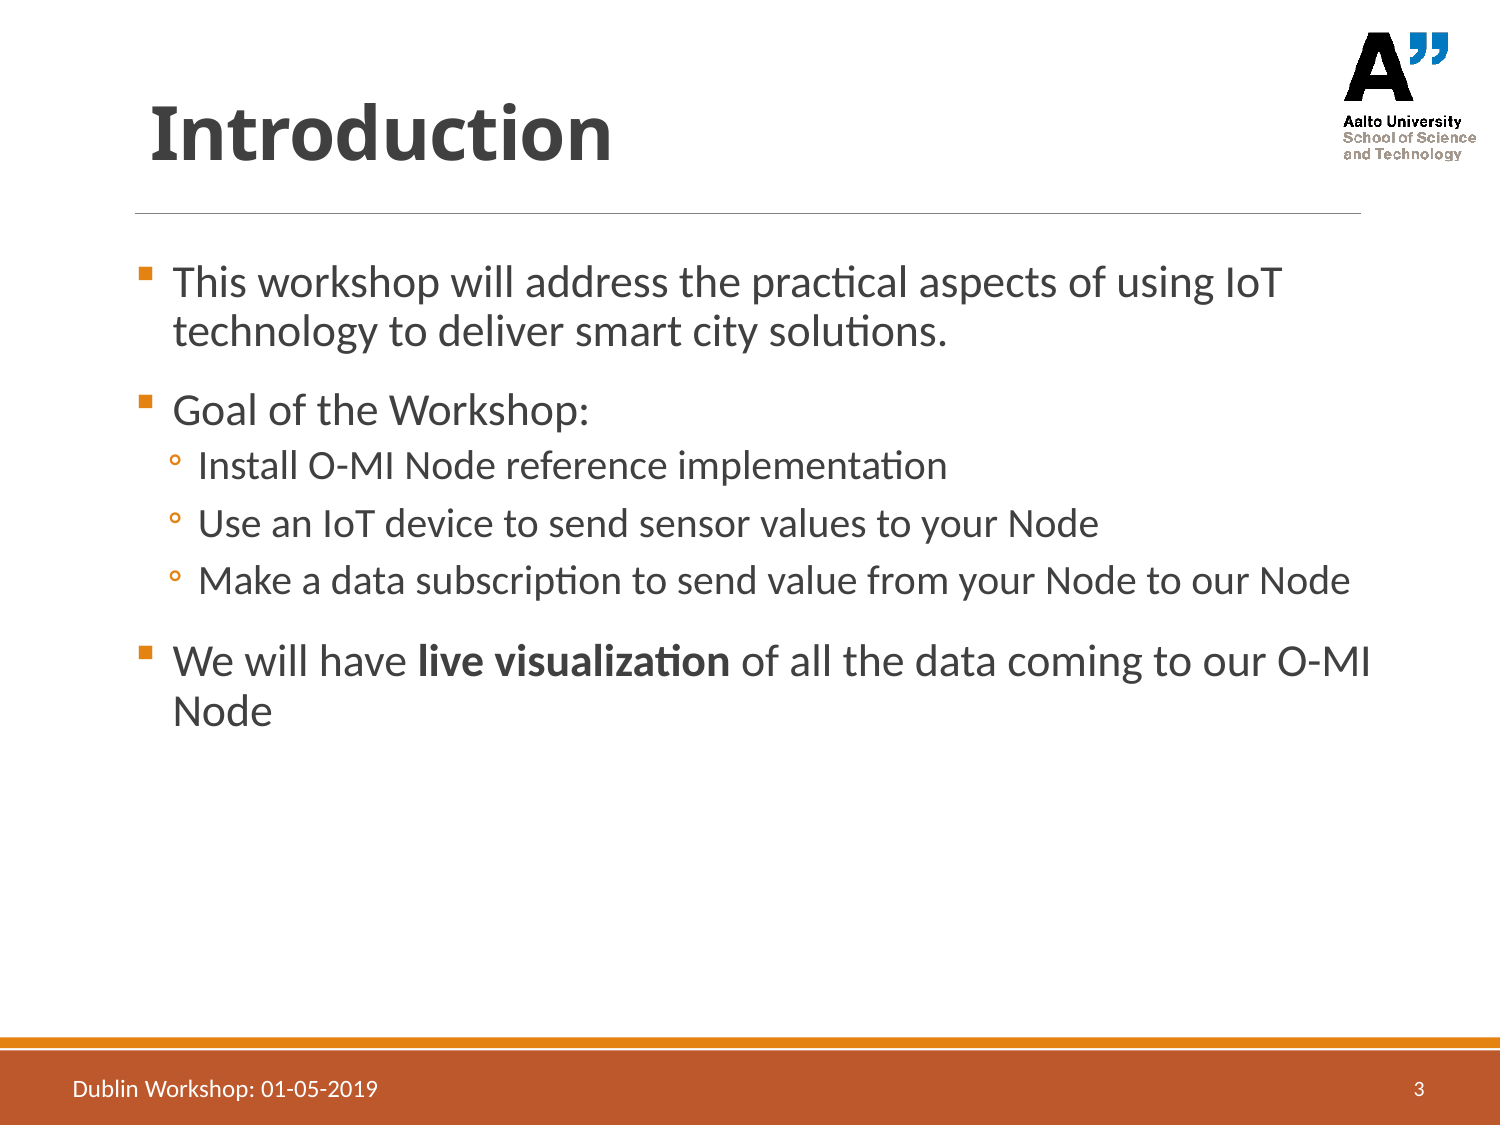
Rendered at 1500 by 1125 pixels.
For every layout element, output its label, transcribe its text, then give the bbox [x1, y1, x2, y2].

list This workshop will address the practical aspects of using IoT technology to deliver smart city solutions. Goal of the Workshop: Install O-MI Node reference implementation Use an IoT device to send sensor values to your Node Make a data subscription to send value from your Node to our Node We will have live visualization of all the data coming to our O-MI Node [135, 250, 1373, 911]
title Introduction [135, 28, 1373, 184]
slide_number 3 [1278, 1058, 1440, 1118]
footer Dublin Workshop: 01-05-2019 [0, 1057, 452, 1118]
picture [1311, 1, 1500, 186]
